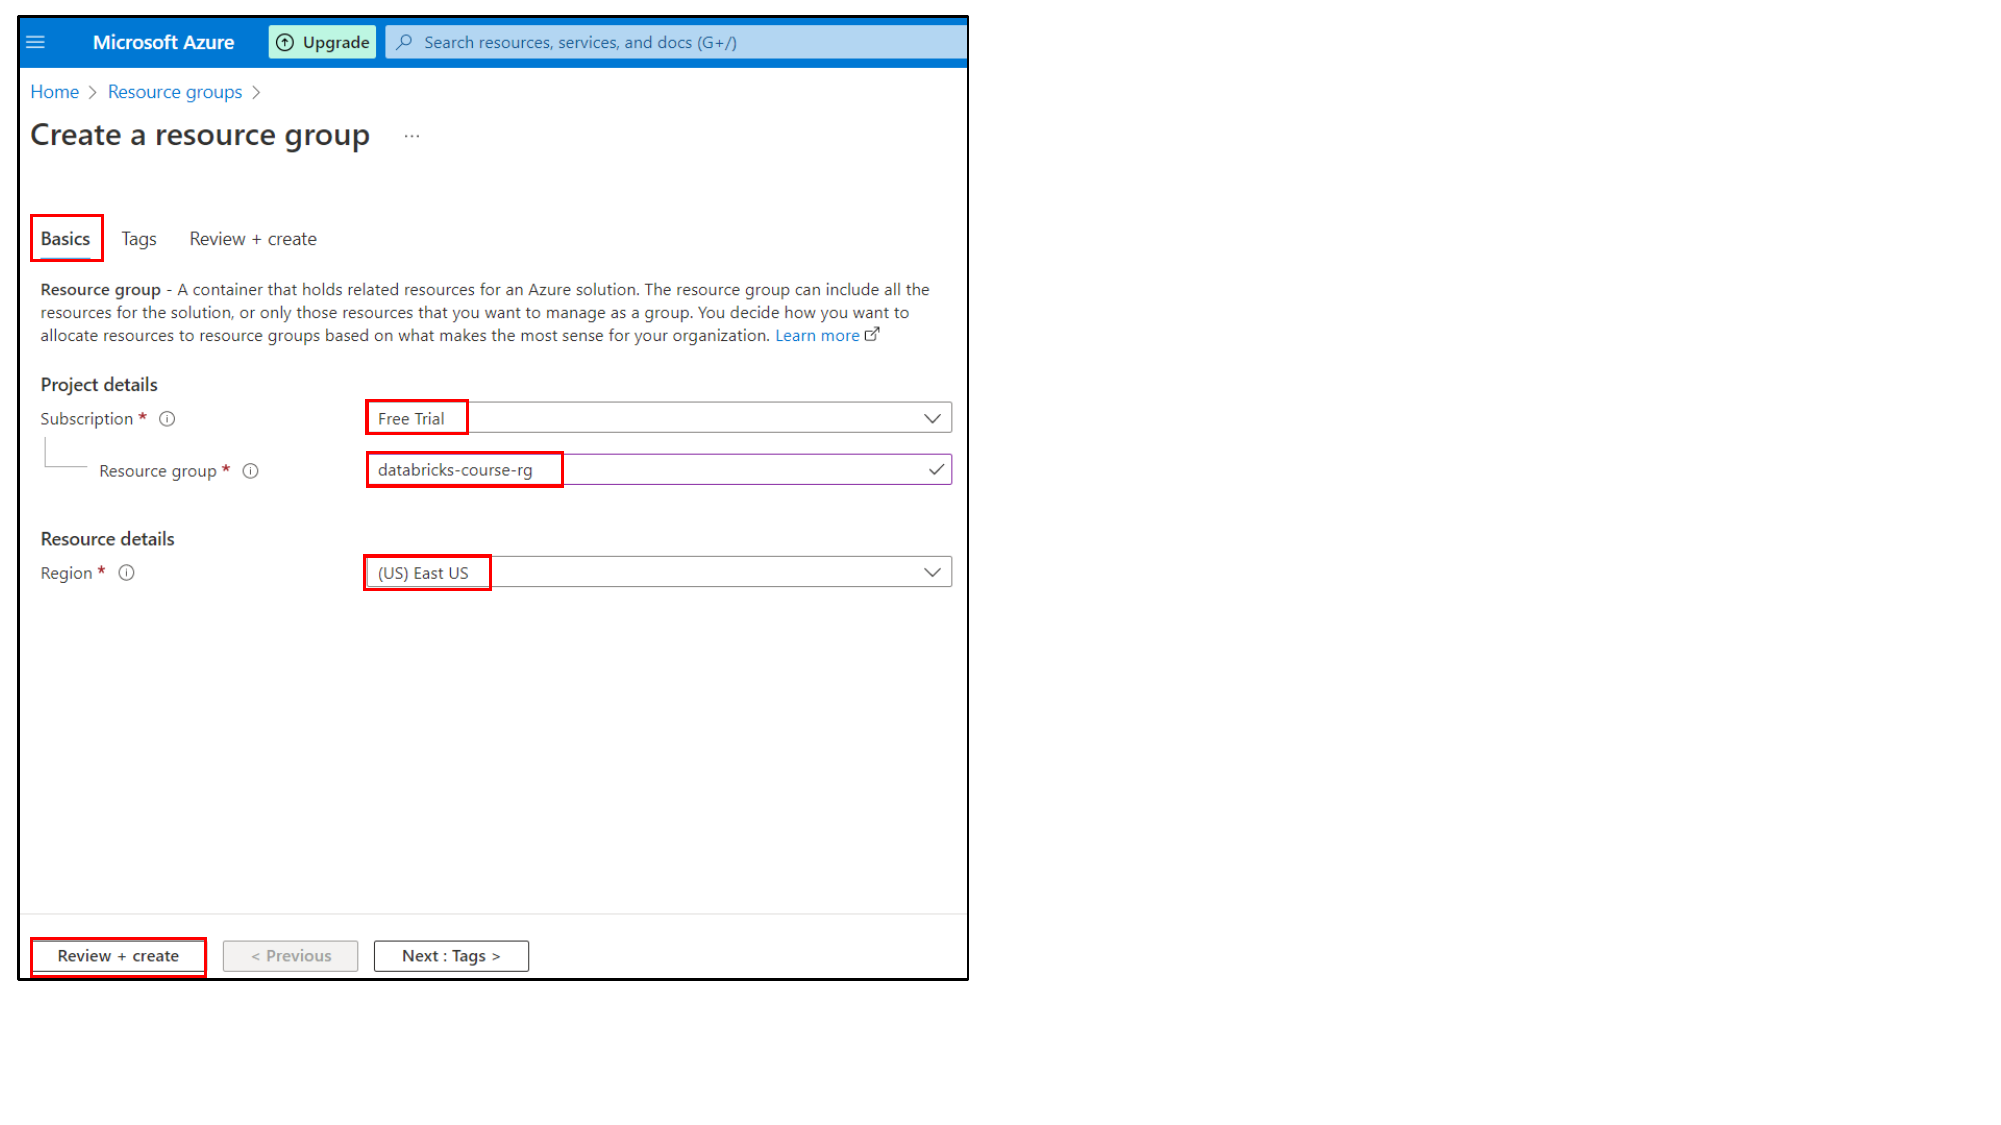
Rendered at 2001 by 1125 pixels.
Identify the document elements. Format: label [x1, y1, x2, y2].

picture [19, 17, 967, 979]
